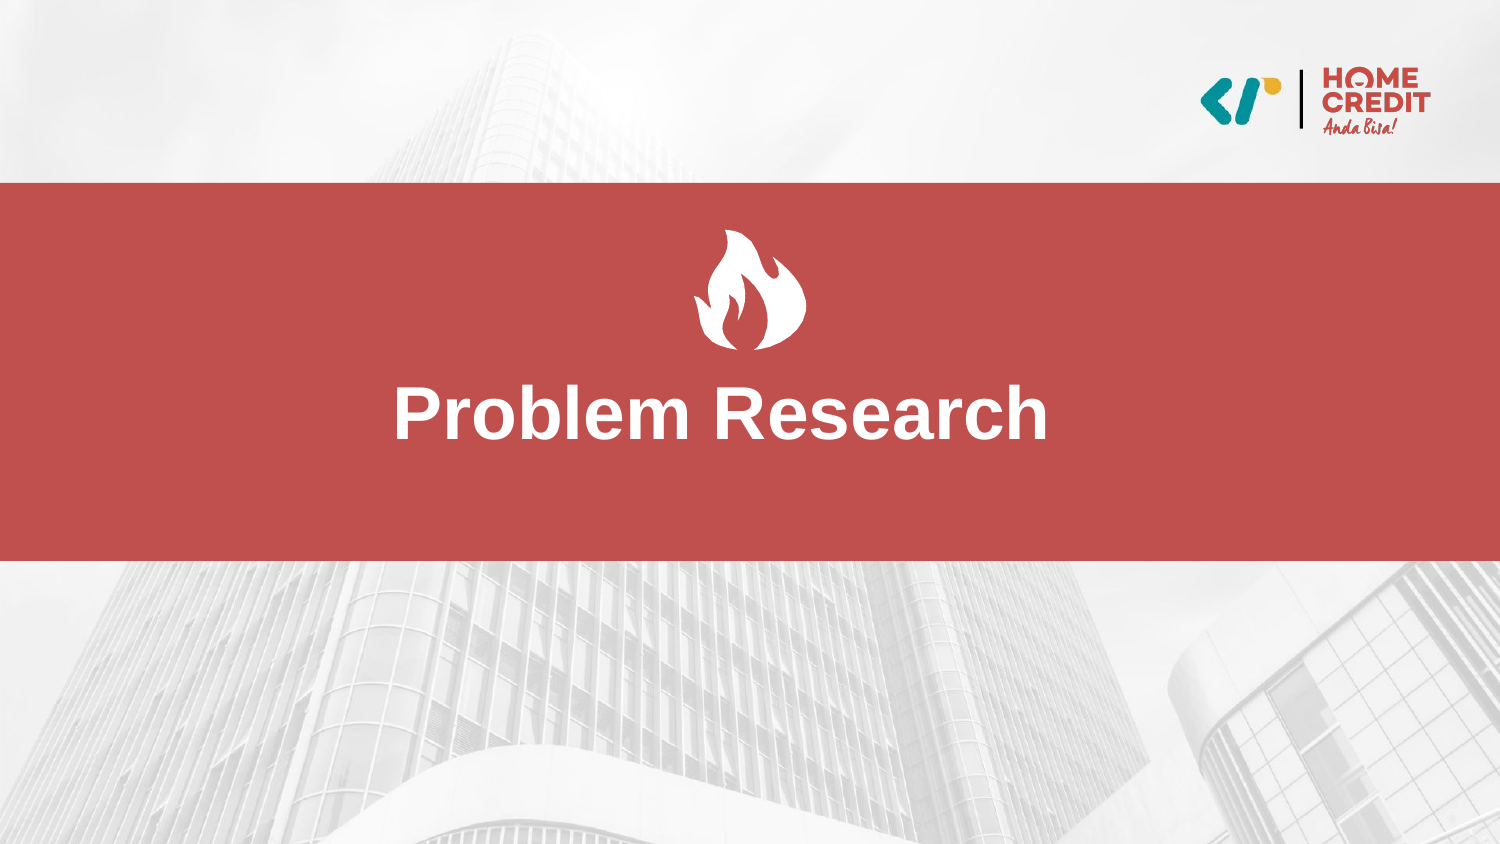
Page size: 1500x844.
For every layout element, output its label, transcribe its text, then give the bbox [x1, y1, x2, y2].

picture [0, 0, 1500, 182]
text_box [0, 182, 1500, 561]
text_box [693, 229, 807, 350]
picture [0, 561, 1500, 844]
title Problem Research [390, 362, 1110, 506]
text_box [1318, 57, 1435, 145]
